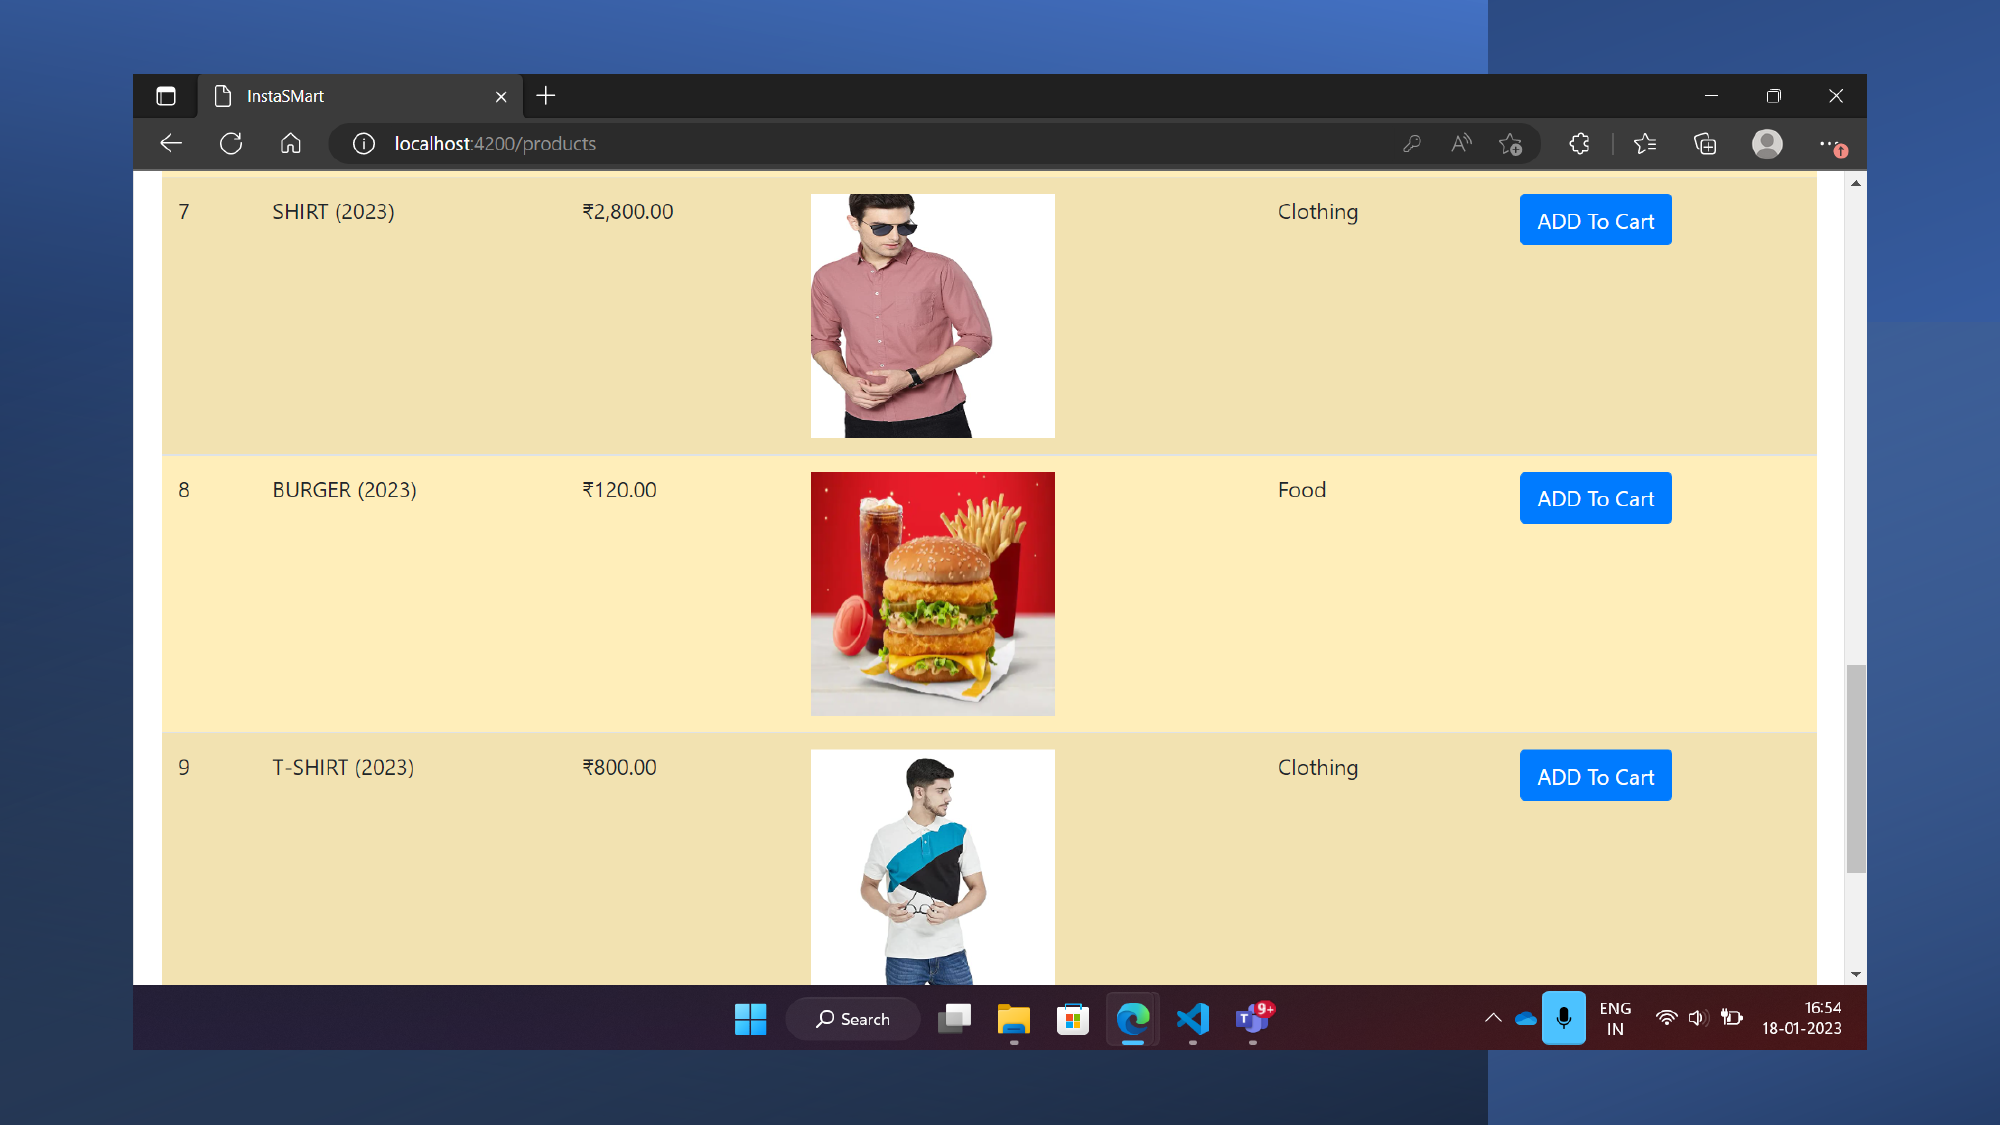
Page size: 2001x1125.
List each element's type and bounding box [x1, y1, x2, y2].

text_box [1489, 0, 2000, 321]
text_box [0, 321, 2000, 1125]
text_box [0, 0, 1489, 321]
list [133, 74, 1867, 1050]
